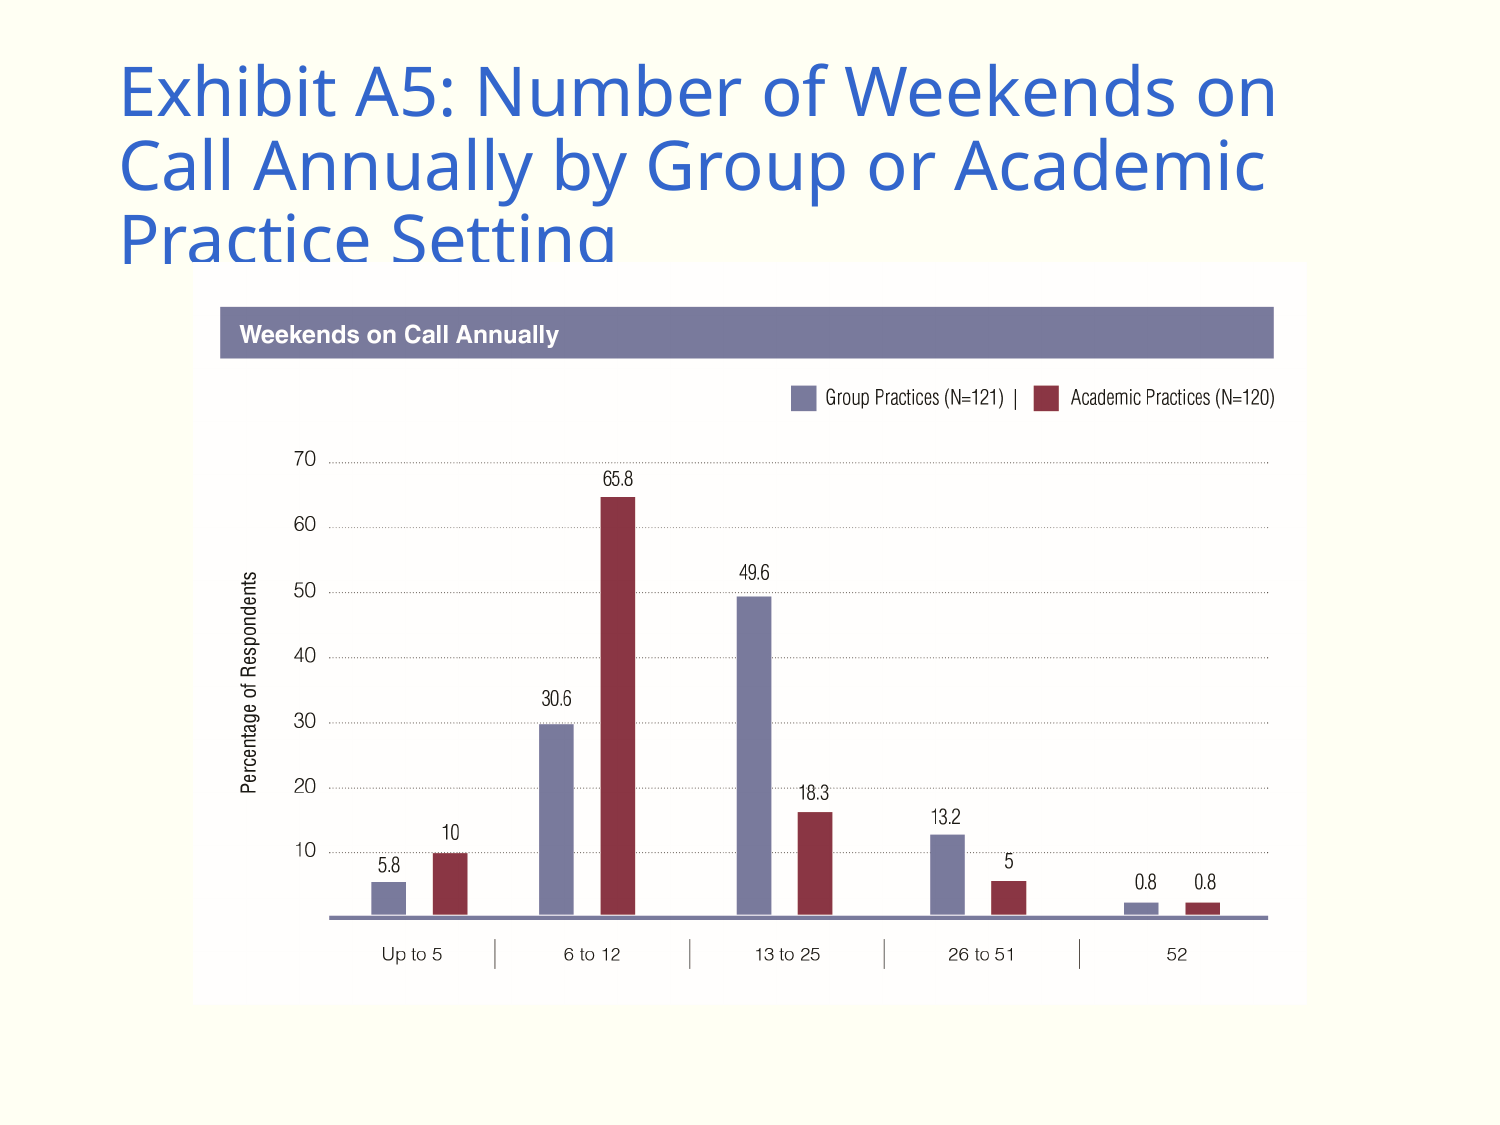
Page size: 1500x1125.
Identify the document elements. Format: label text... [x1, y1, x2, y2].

title Exhibit A5: Number of Weekends on Call Annually by Group or Academic Practice Setting [103, 59, 1397, 278]
picture [193, 262, 1307, 1005]
